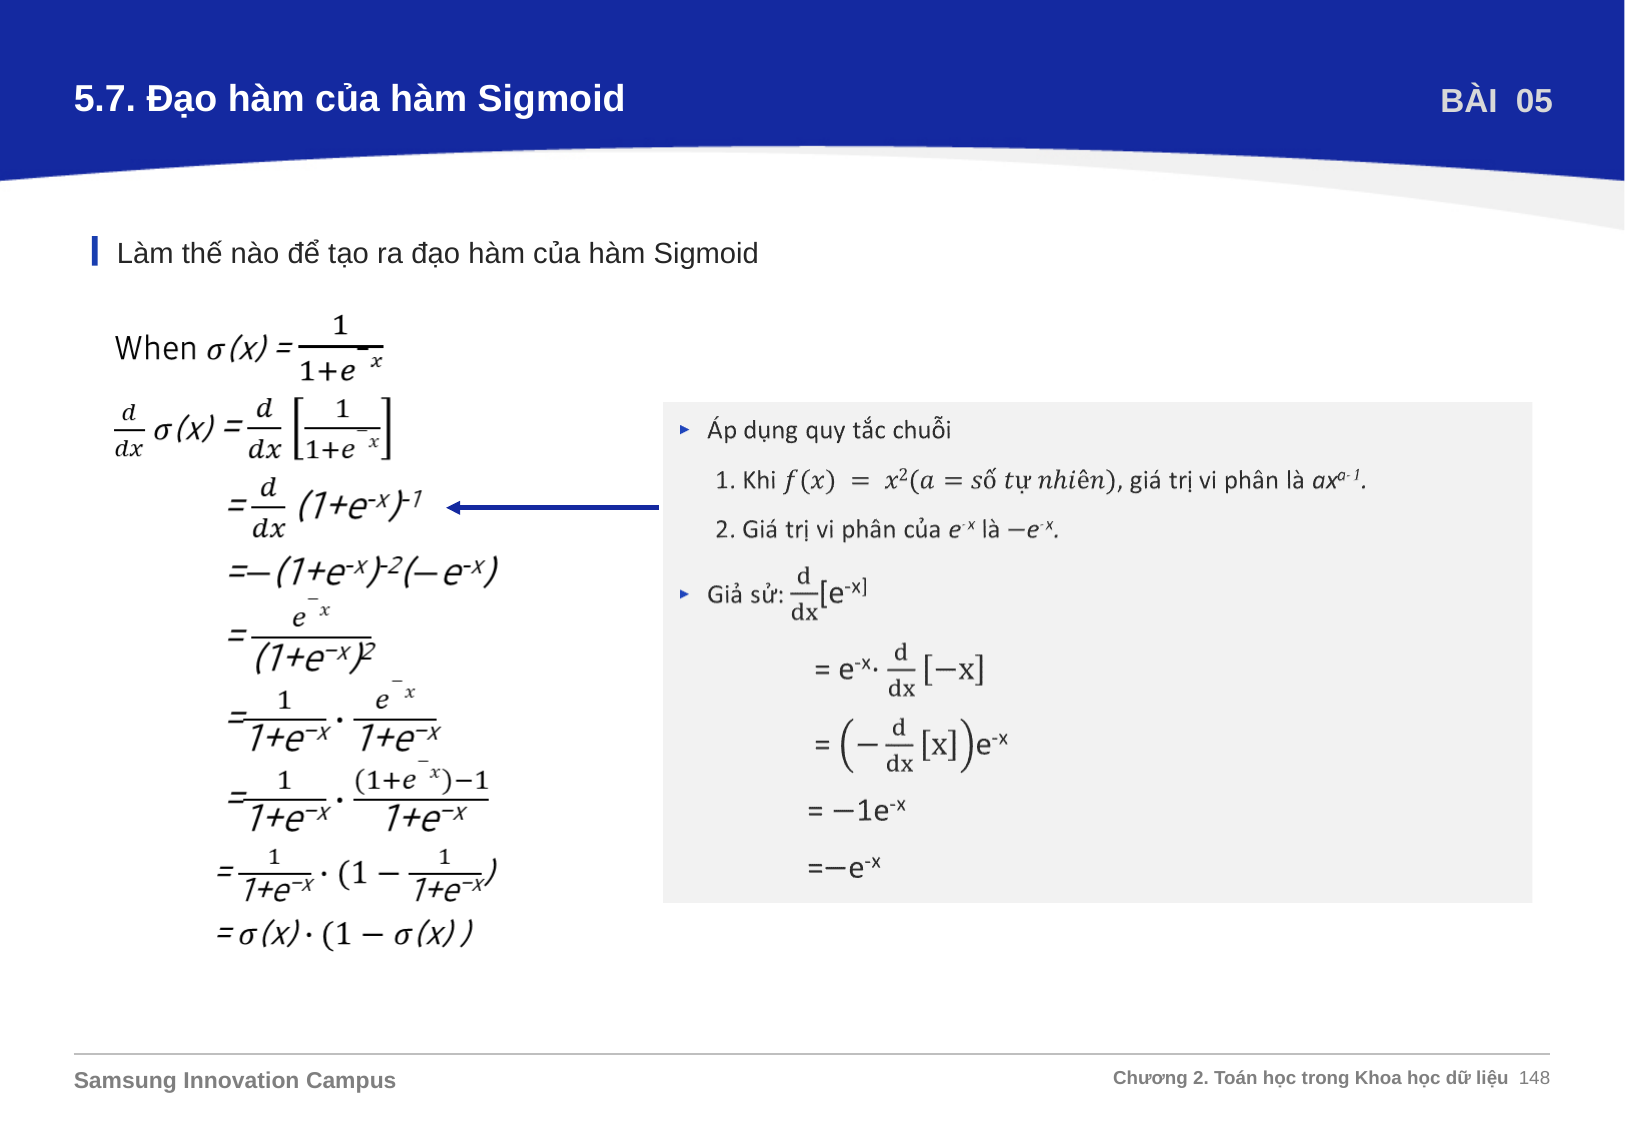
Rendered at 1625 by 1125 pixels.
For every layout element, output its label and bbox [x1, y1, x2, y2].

text_box [91, 234, 1533, 270]
text_box [445, 402, 1533, 903]
text_box [73, 73, 1554, 120]
text_box [99, 302, 656, 967]
picture [0, 0, 1625, 1125]
